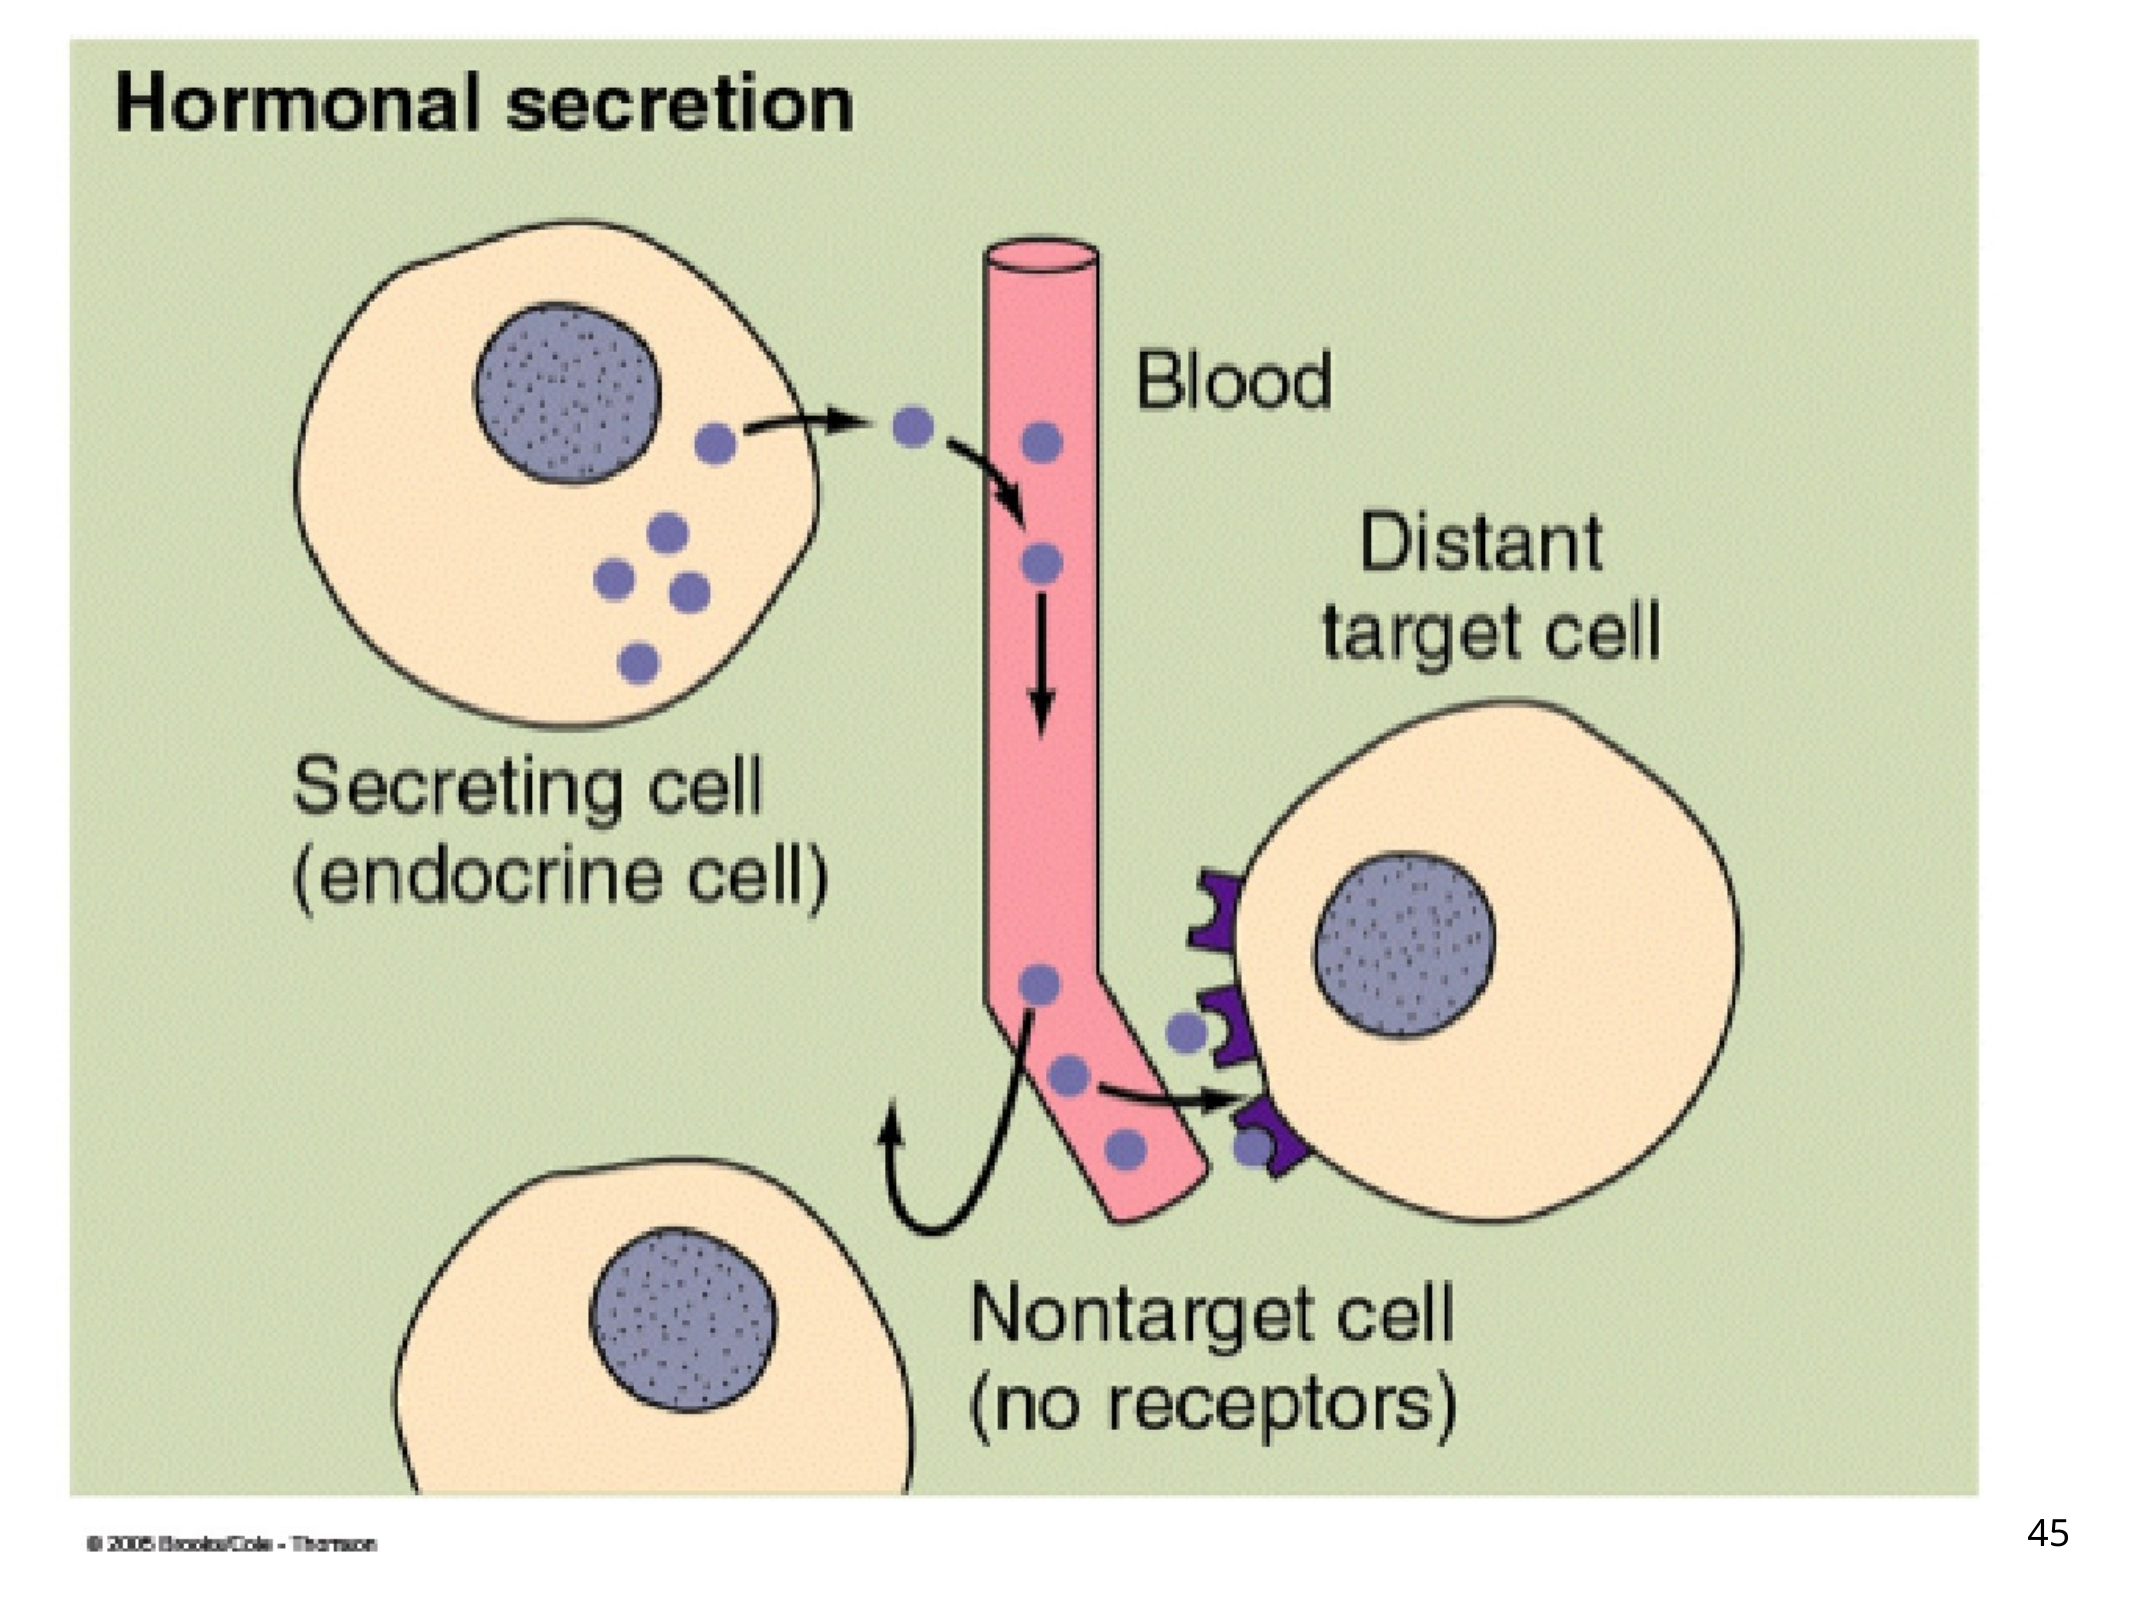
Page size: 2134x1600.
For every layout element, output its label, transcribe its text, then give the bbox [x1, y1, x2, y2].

text_box 45 [2027, 1512, 2071, 1555]
picture [56, 26, 1999, 1569]
text_box [0, 0, 2134, 1600]
